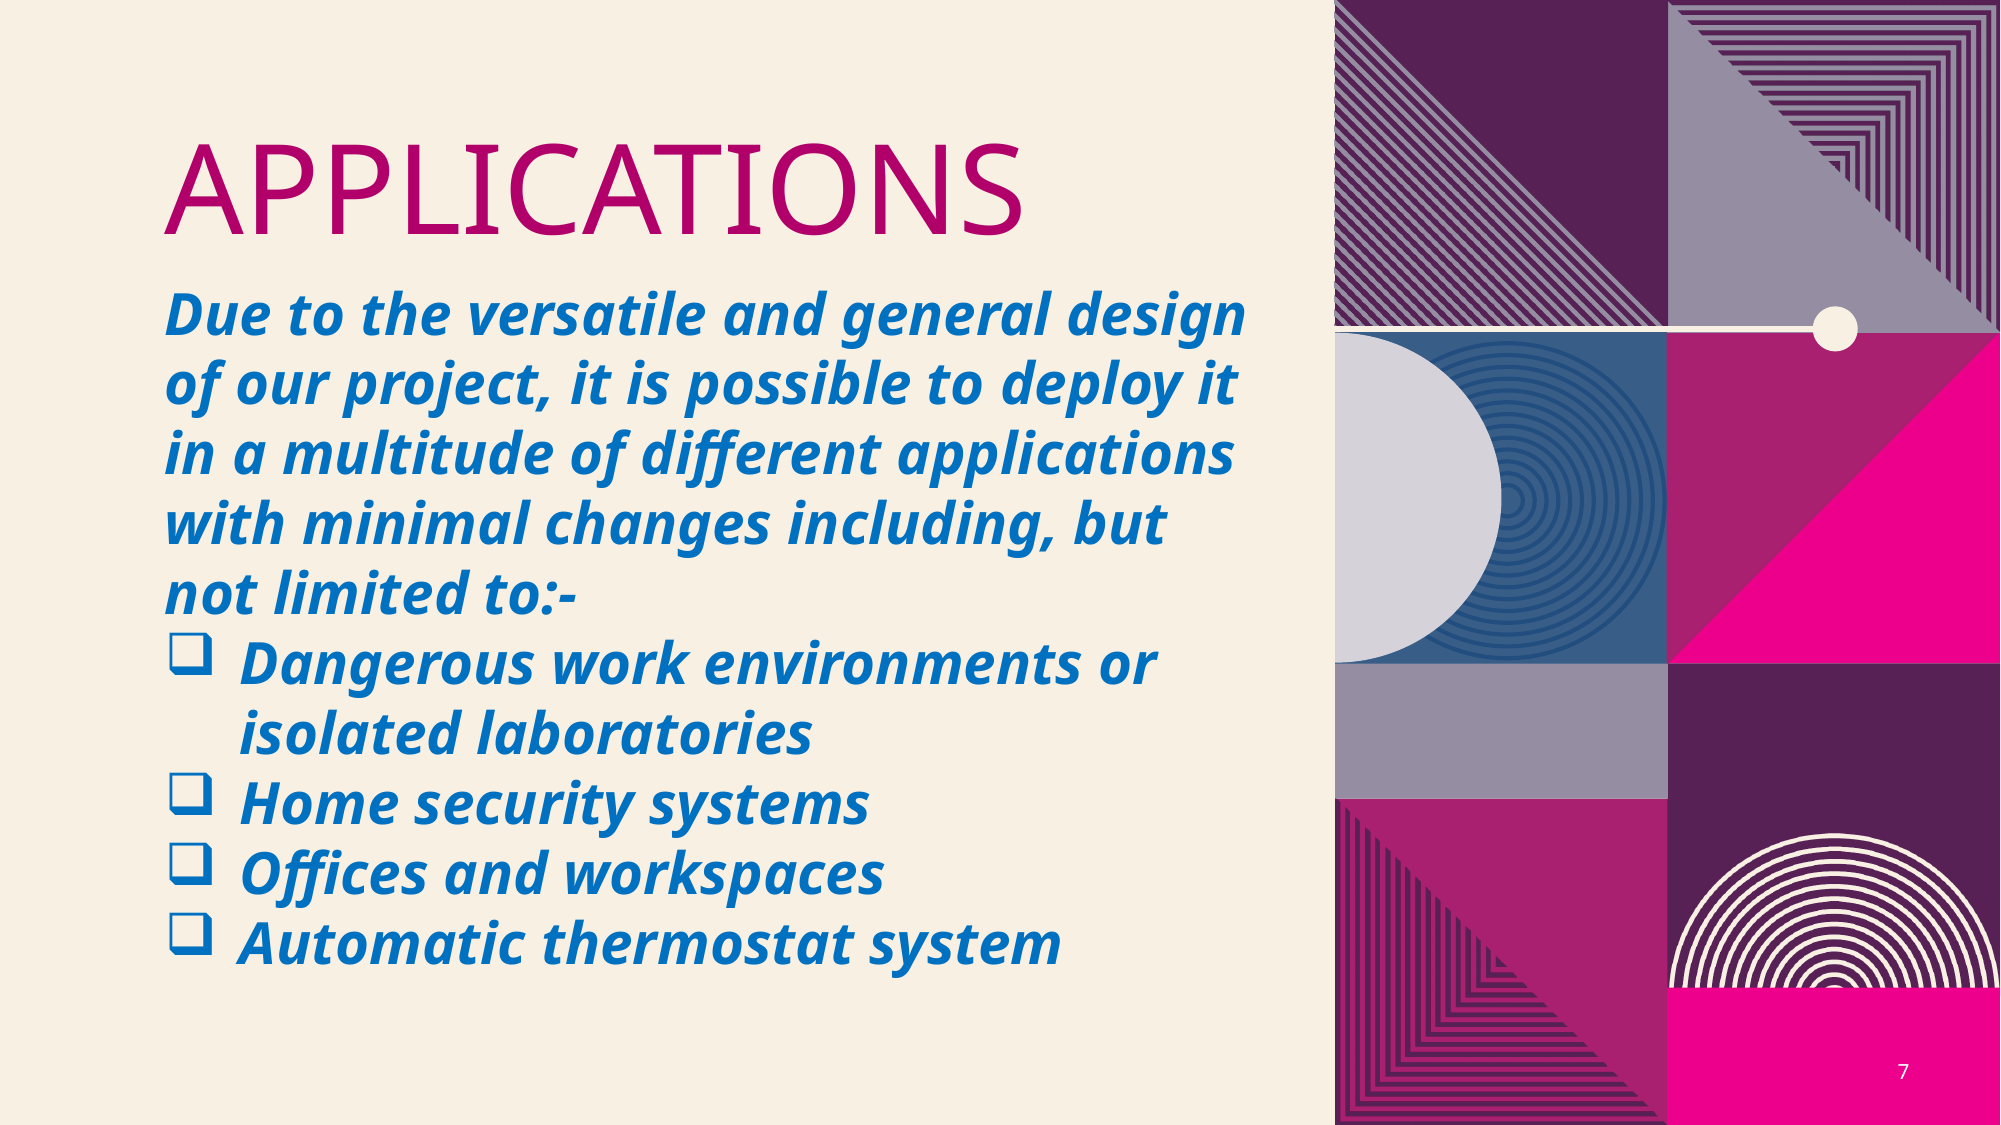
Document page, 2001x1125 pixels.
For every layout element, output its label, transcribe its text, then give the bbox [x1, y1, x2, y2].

picture [1334, 0, 1668, 326]
picture [1669, 0, 2001, 333]
slide_number 7 [1849, 1042, 1925, 1103]
text_box Due to the versatile and general design of our project, it is possible to deploy it in a multitude of different applications with minimal changes including, but not limited to:- Dangerous work environments or isolated laboratories Home security systems Offices and workspaces Automatic thermostat system [150, 269, 1278, 984]
text_box APPLICATIONS [150, 102, 1066, 268]
picture [1335, 799, 2000, 1125]
